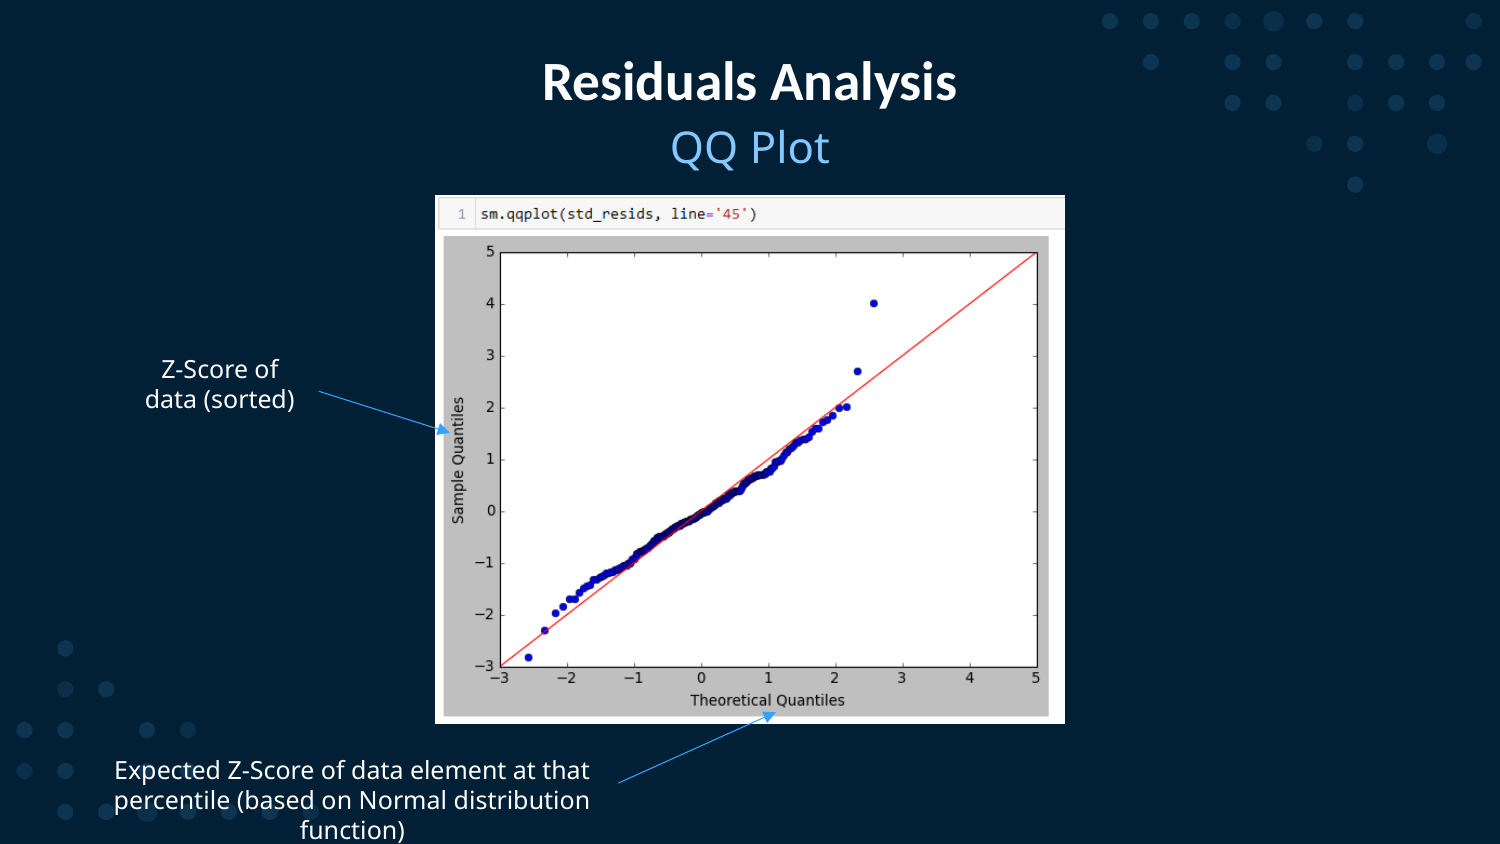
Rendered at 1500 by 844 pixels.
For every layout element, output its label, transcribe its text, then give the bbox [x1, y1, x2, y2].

text_box Z-Score of data (sorted) [124, 346, 316, 422]
picture [435, 195, 1065, 724]
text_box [618, 712, 776, 784]
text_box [318, 391, 450, 433]
title Residuals Analysis [103, 44, 1397, 120]
text_box Expected Z-Score of data element at that percentile (based on Normal distribution function) [79, 747, 625, 844]
list QQ Plot [103, 120, 1397, 196]
